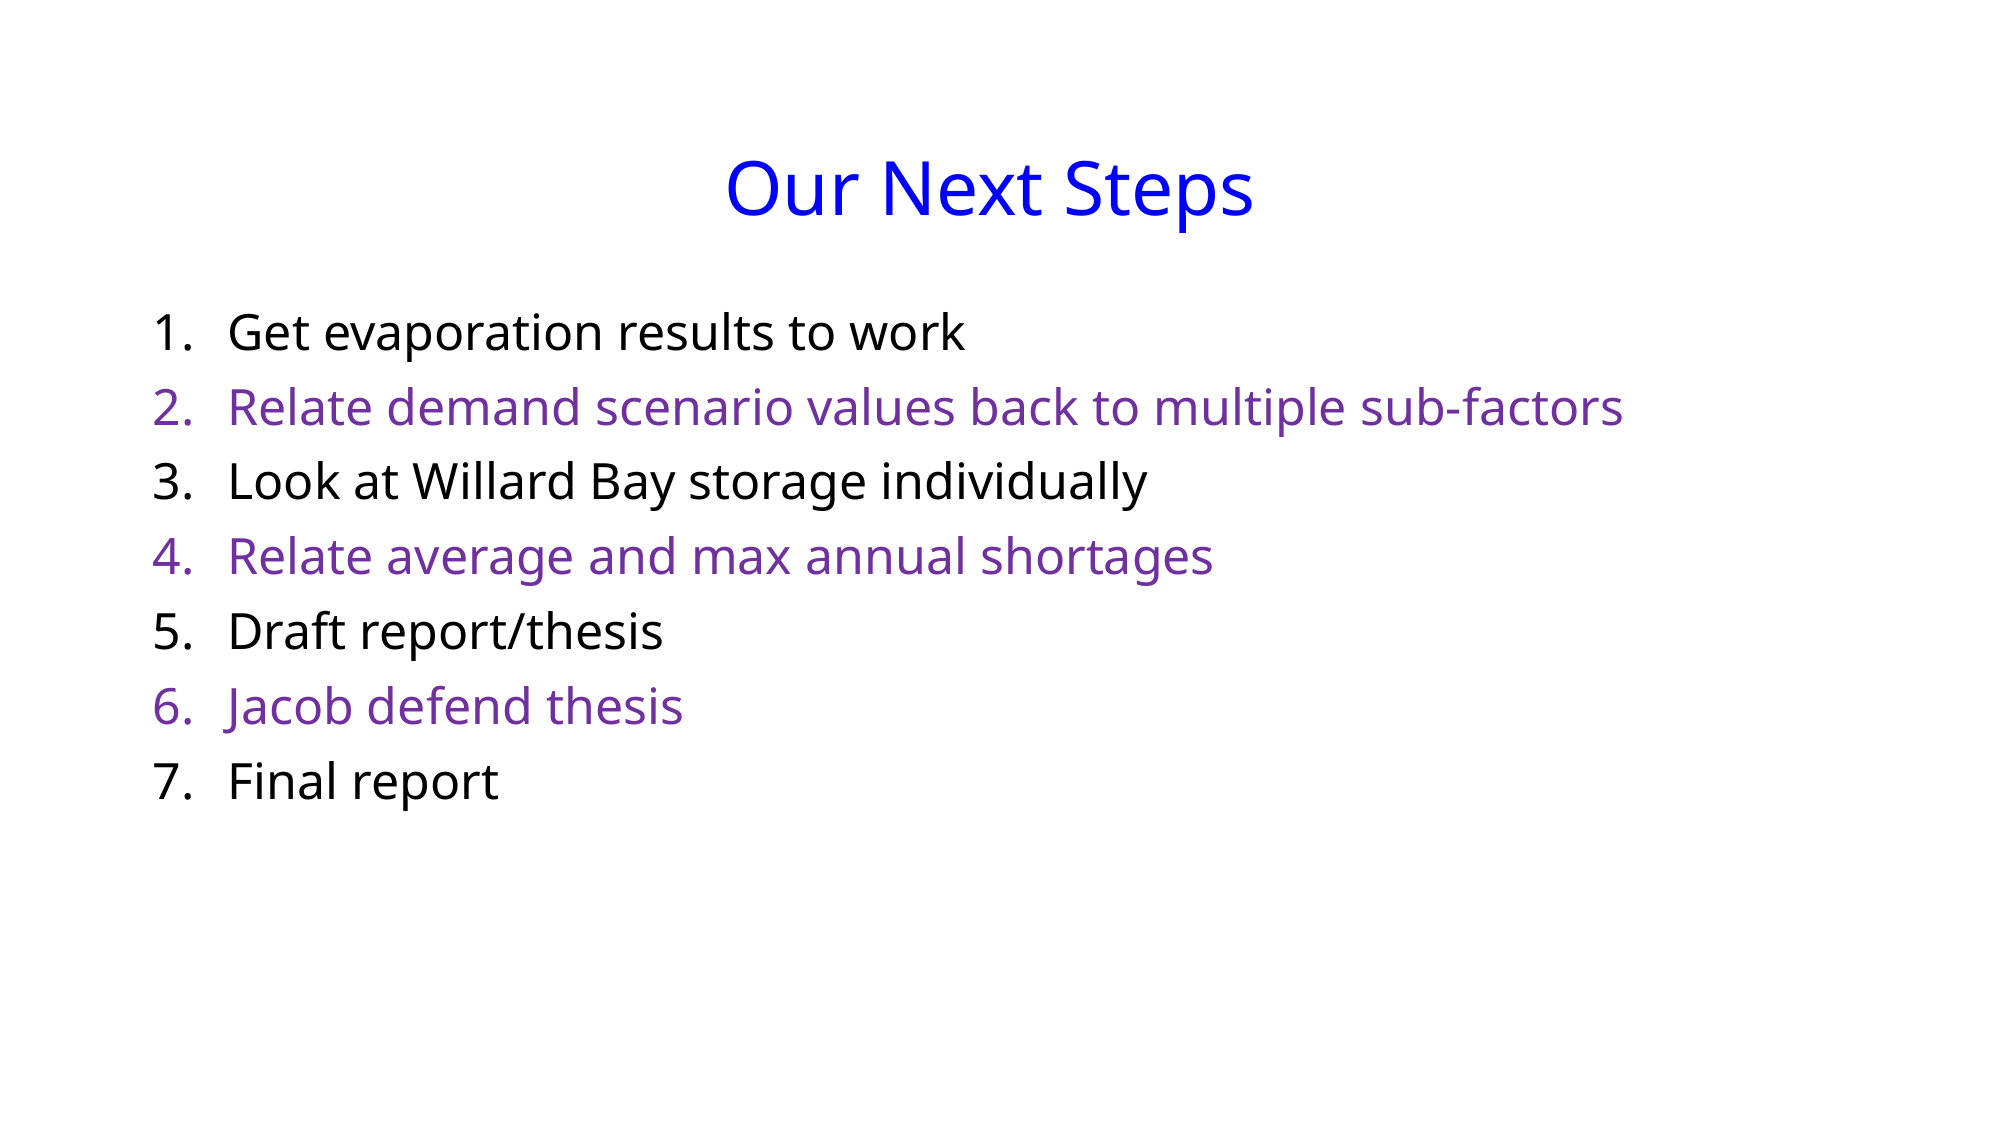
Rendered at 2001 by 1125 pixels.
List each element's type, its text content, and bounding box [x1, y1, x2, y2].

title Our Next Steps [137, 76, 1863, 294]
list Get evaporation results to work Relate demand scenario values back to multiple sub-factors Look at Willard Bay storage individually Relate average and max annual shortages Draft report/thesis Jacob defend thesis Final report [137, 299, 1863, 1014]
